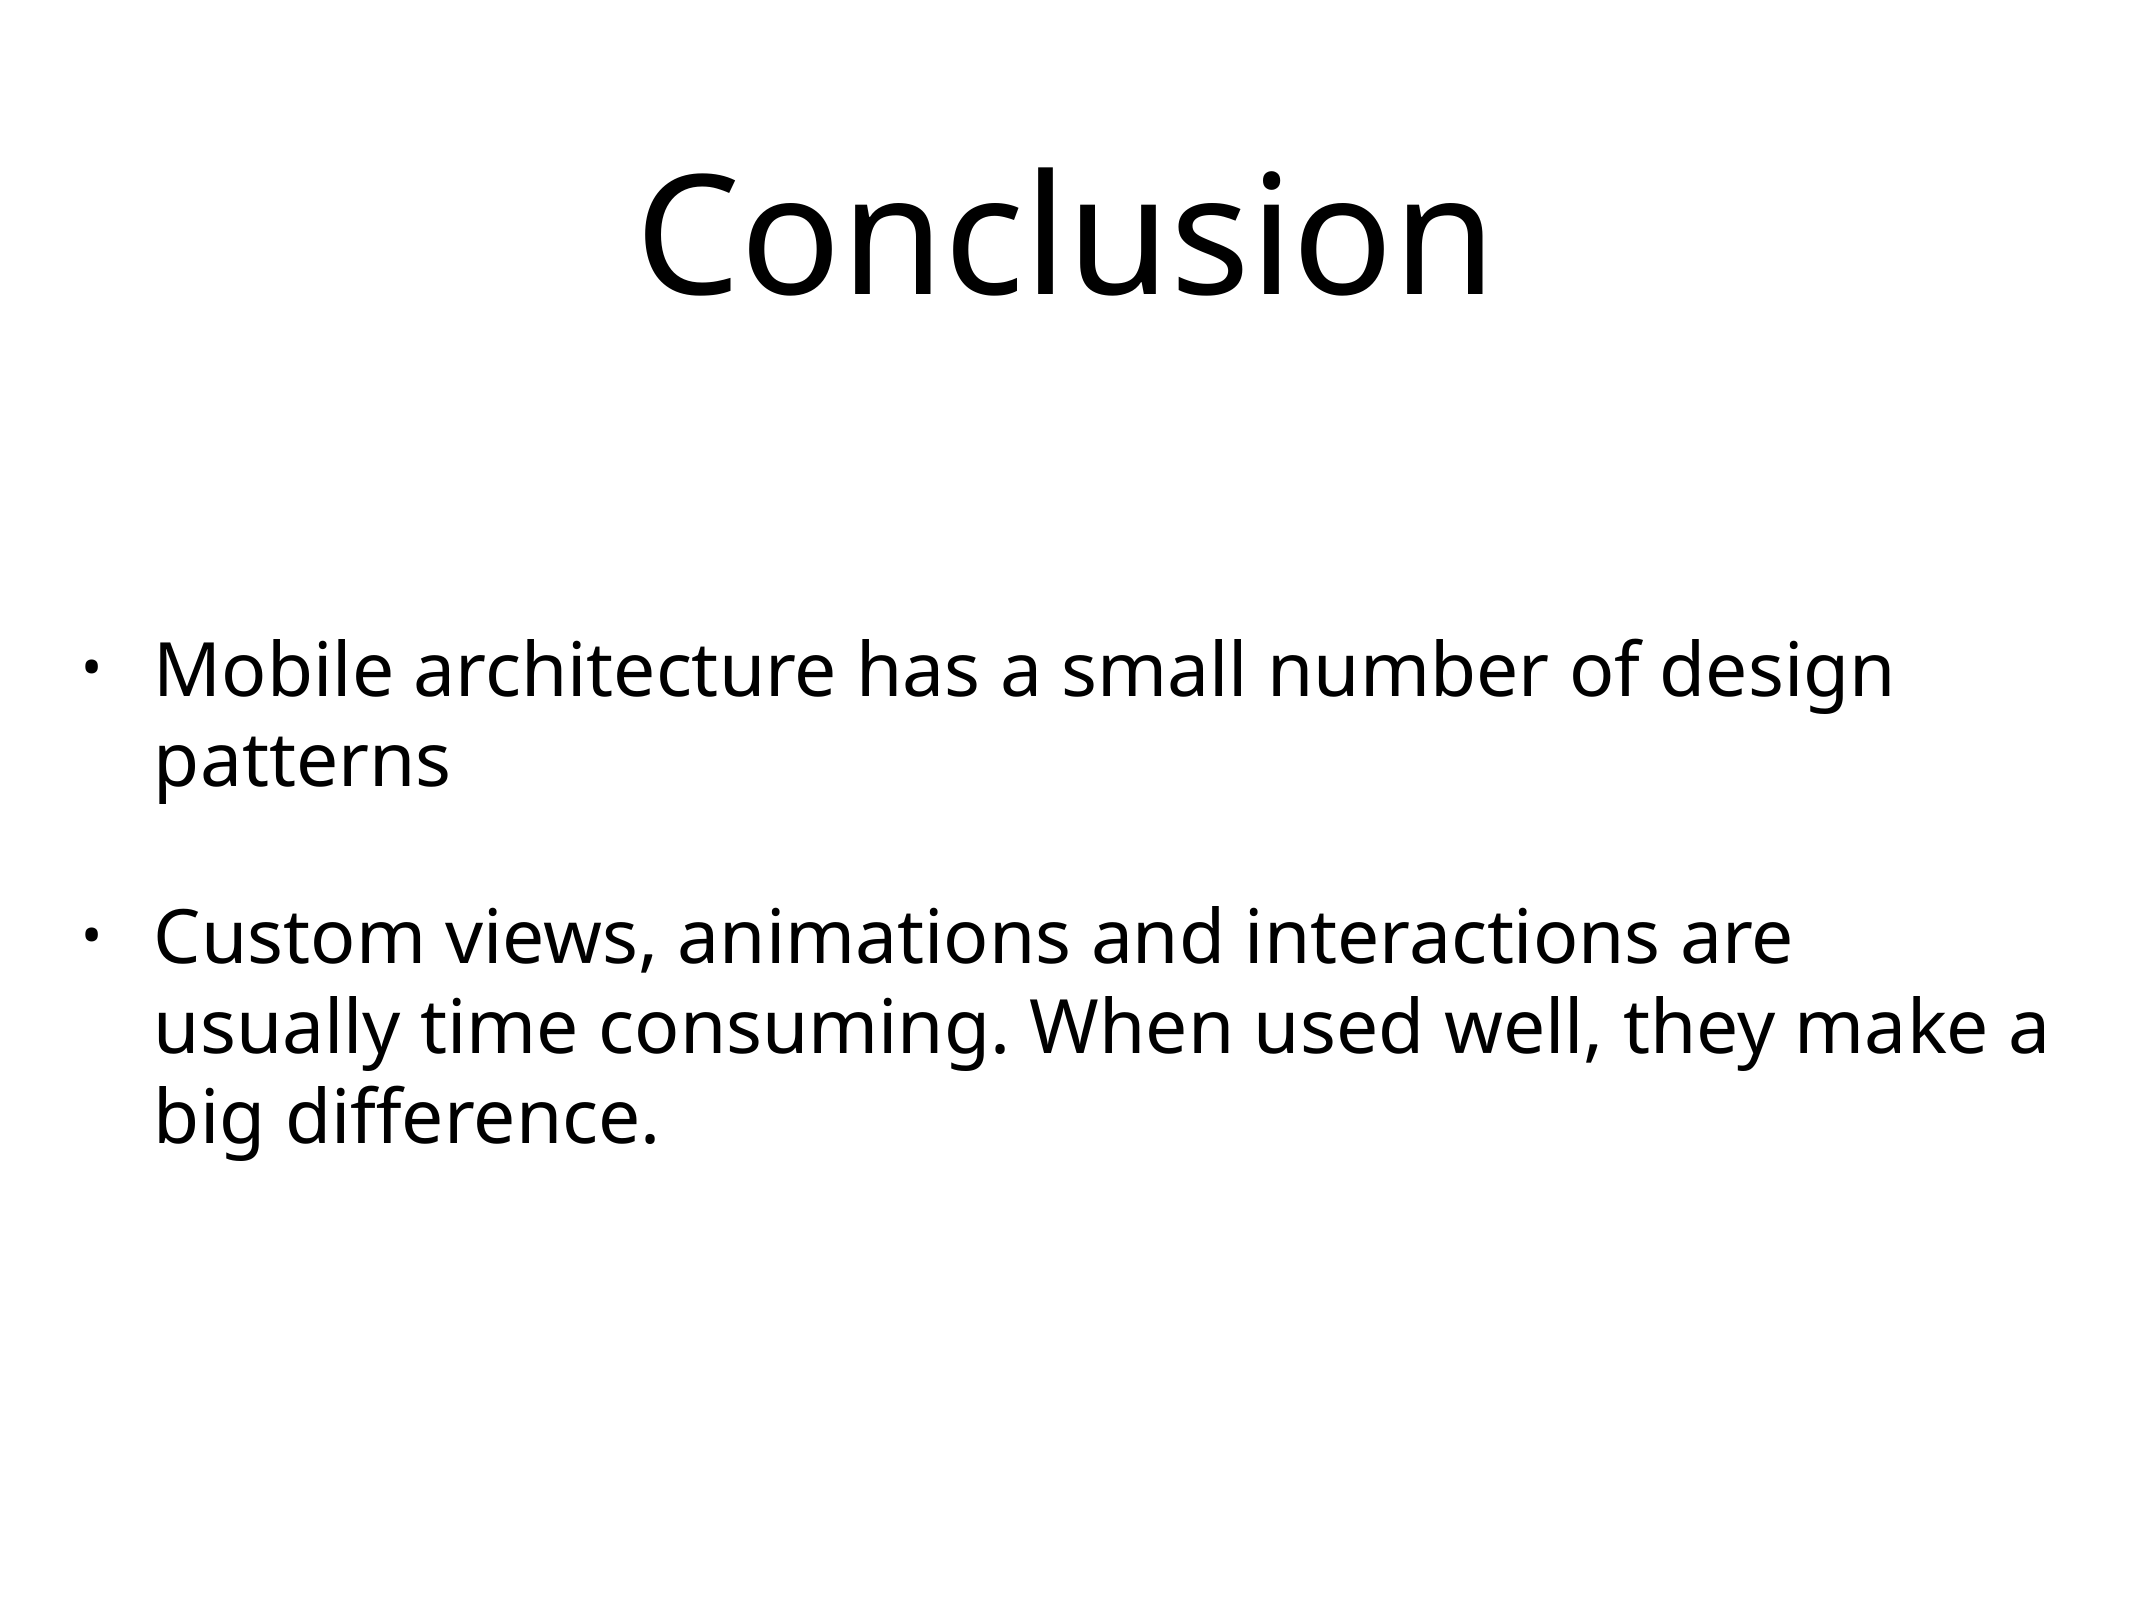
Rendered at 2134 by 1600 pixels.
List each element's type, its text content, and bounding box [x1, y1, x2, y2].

list Mobile architecture has a small number of design patterns Custom views, animations and interactions are usually time consuming. When used well, they make a big difference. [72, 358, 2061, 1422]
title Conclusion [72, 138, 2061, 317]
